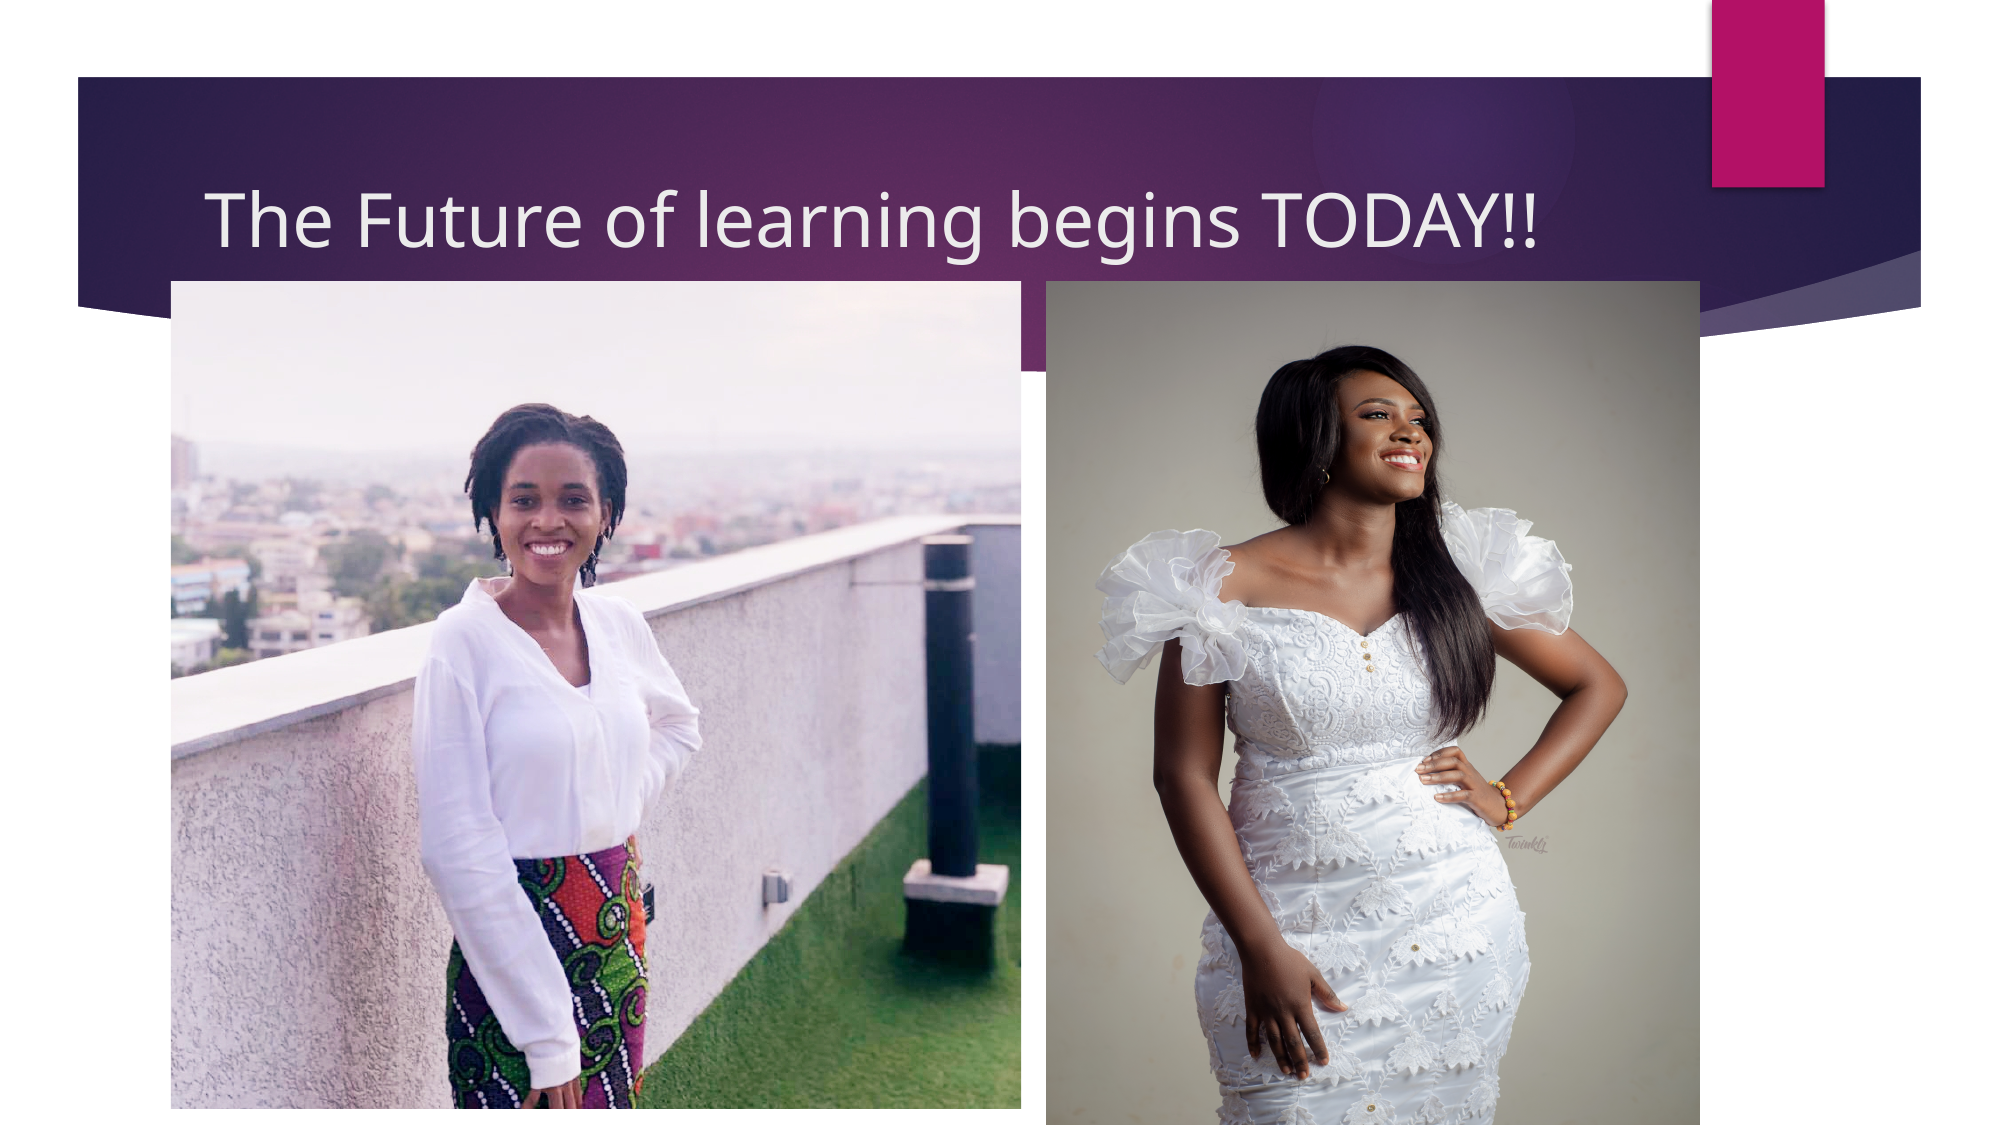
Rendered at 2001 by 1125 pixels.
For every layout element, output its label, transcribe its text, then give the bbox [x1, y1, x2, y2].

title The Future of learning begins TODAY!! [189, 159, 1627, 276]
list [170, 281, 1022, 1109]
picture [1046, 281, 1700, 1125]
